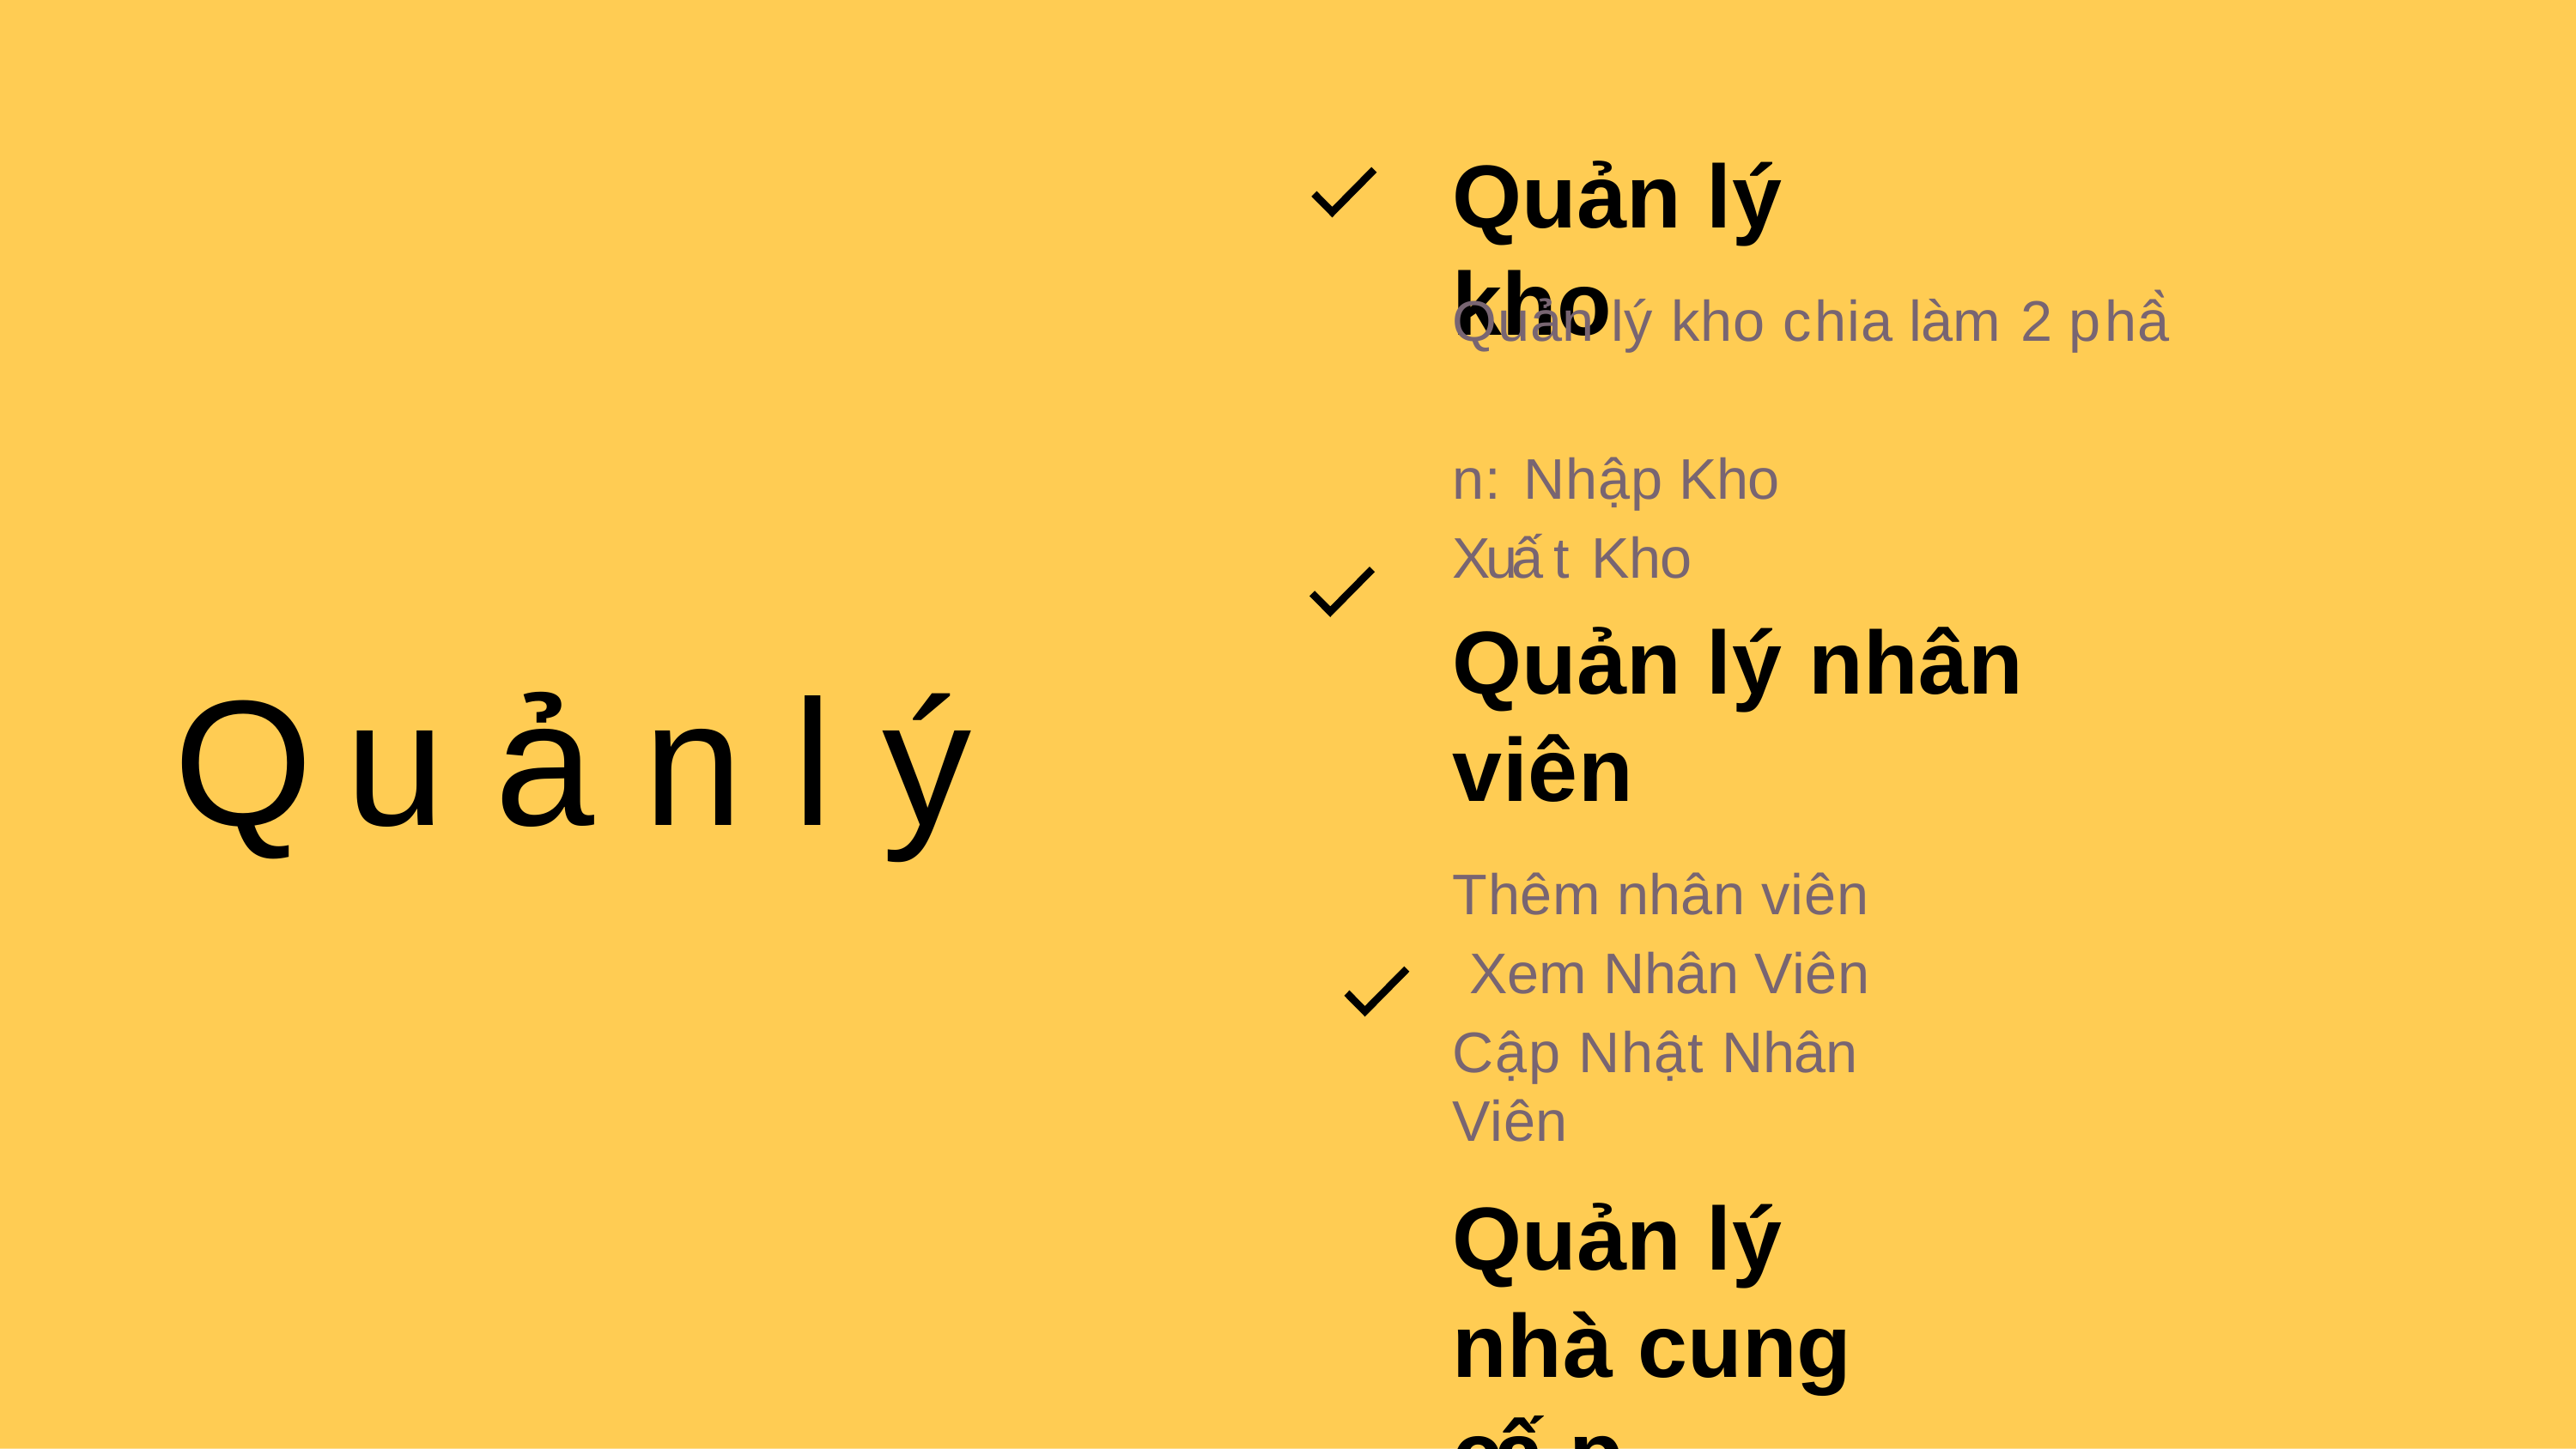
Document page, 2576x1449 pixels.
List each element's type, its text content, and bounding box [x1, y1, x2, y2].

text_box [1309, 567, 1376, 617]
text_box Q u ả n l ý [172, 644, 997, 861]
text_box [1344, 966, 1410, 1017]
title Quản lý kho [1450, 136, 1966, 271]
text_box [1311, 167, 1377, 218]
text_box Quản lý kho chia làm 2 phầ n: Nhập Kho Xuấ t Kho Quản lý nhân viên Thêm nhân viên Xem Nhân Viên Cập Nhật Nhân Viên Quản lý nhà cung cấ p Thêm Nhà Cung Cấ p Xem Nhà Cung Cấ p Cập Nhật Nhà Cung Cấ p [1450, 271, 2387, 1449]
